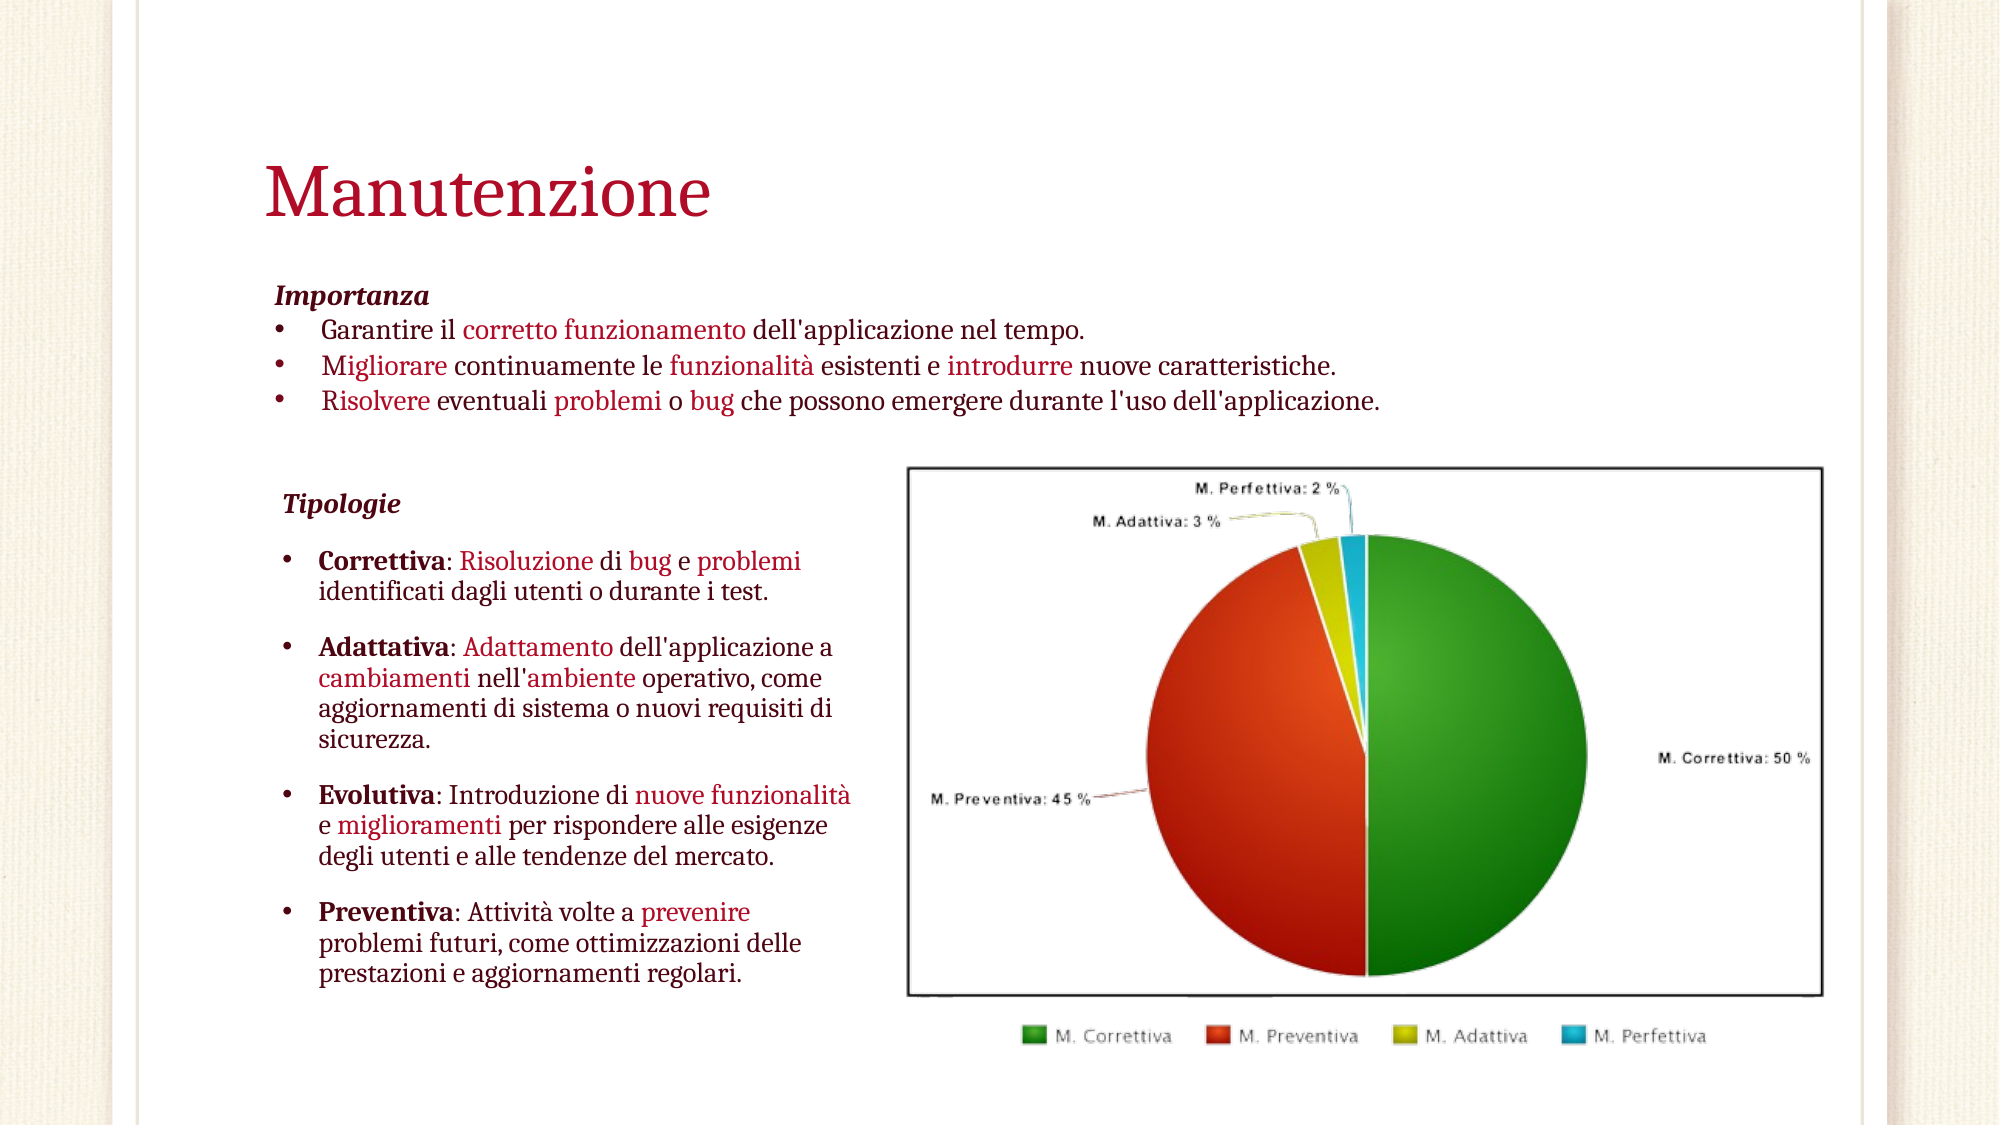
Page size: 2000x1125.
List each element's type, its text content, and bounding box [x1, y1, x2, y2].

picture [0, 0, 112, 1125]
title Manutenzione [249, 52, 1750, 240]
picture [1888, 0, 2000, 1125]
text_box Importanza Garantire il corretto funzionamento dell'applicazione nel tempo. Migliorare continuamente le funzionalità esistenti e introdurre nuove caratteristiche. Risolvere eventuali problemi o bug che possono emergere durante l'uso dell'applicazione. [259, 268, 1484, 424]
list Tipologie Correttiva: Risoluzione di bug e problemi identificati dagli utenti o durante i test. Adattativa: Adattamento dell'applicazione a cambiamenti nell'ambiente operativo, come aggiornamenti di sistema o nuovi requisiti di sicurezza. Evolutiva: Introduzione di nuove funzionalità e miglioramenti per rispondere alle esigenze degli utenti e alle tendenze del mercato. Preventiva: Attività volte a prevenire problemi futuri, come ottimizzazioni delle prestazioni e aggiornamenti regolari. [259, 482, 870, 1012]
picture [893, 453, 1839, 1057]
